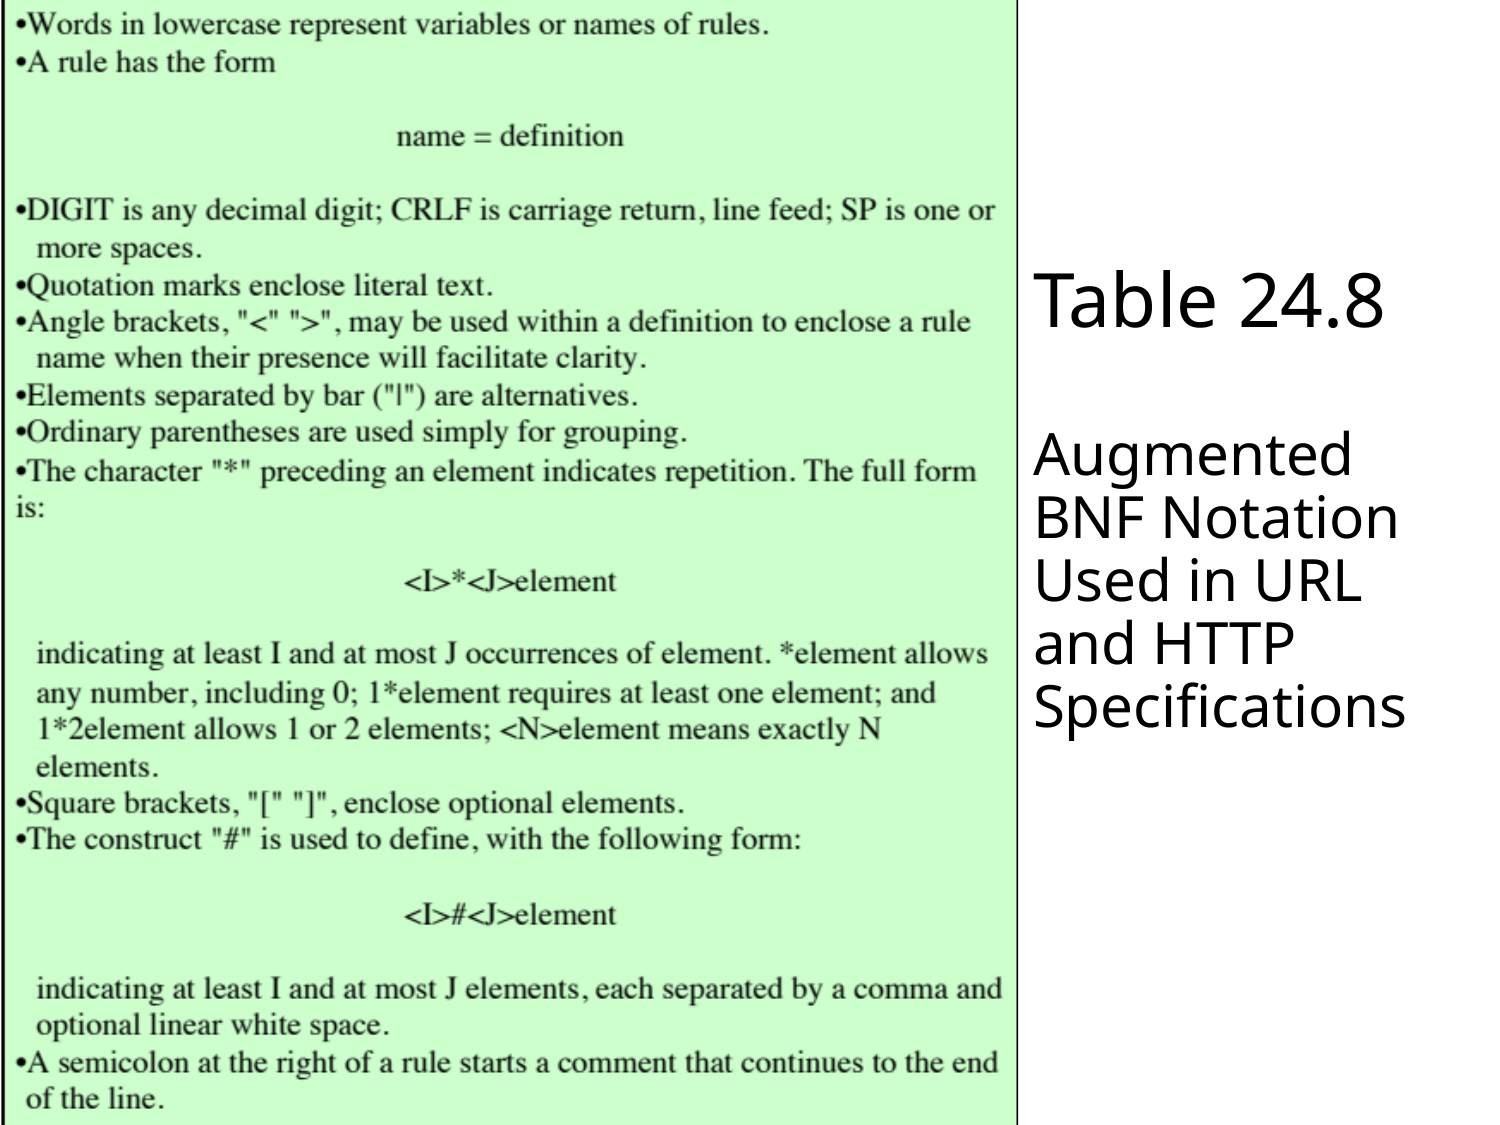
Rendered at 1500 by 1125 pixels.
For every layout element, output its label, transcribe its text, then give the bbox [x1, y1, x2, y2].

title Table 24.8 Augmented BNF Notation Used in URL and HTTP Specifications [1019, 146, 1476, 1013]
picture [0, 0, 1019, 1125]
